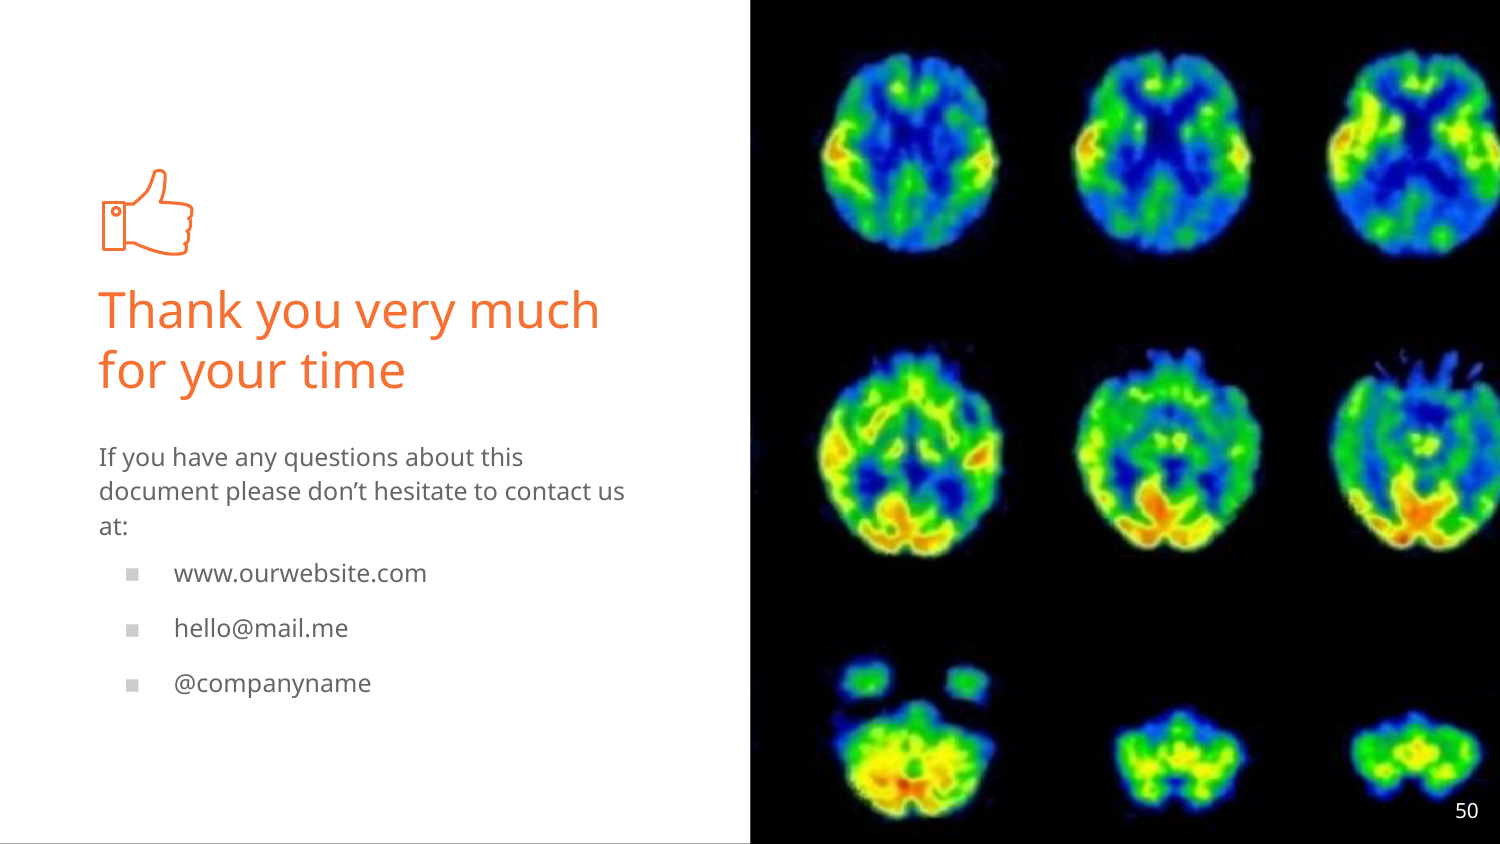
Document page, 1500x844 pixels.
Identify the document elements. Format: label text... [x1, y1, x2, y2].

list If you have any questions about this document please don’t hesitate to contact us at: www.ourwebsite.com hello@mail.me @companyname [83, 422, 661, 716]
picture [751, 0, 1500, 844]
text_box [102, 170, 193, 255]
title Thank you very much for your time [83, 254, 661, 414]
slide_number 50 [1403, 779, 1494, 844]
